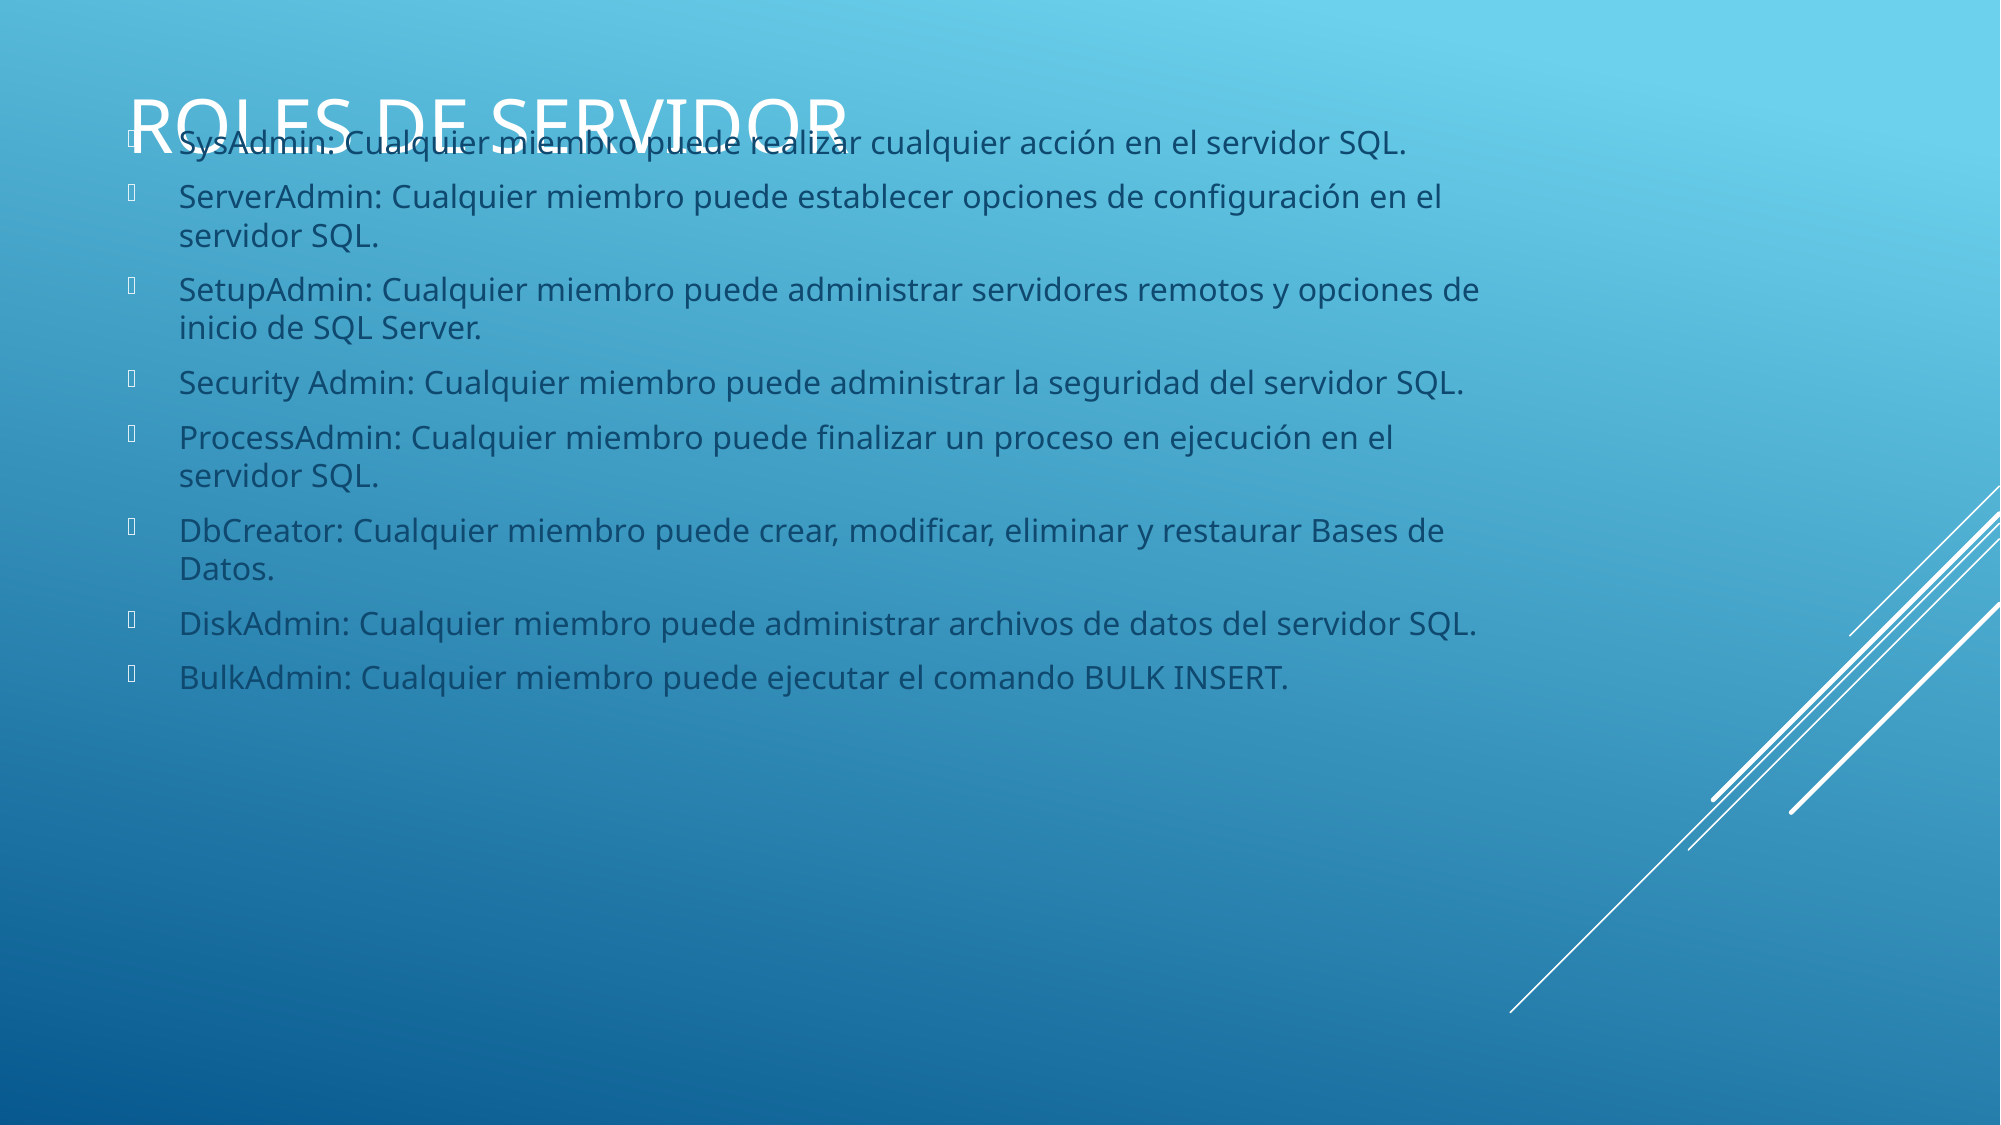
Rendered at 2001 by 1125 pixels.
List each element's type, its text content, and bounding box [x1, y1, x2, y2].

title ROLES DE SERVIDOR [112, 0, 1513, 112]
list SysAdmin: Cualquier miembro puede realizar cualquier acción en el servidor SQL. ServerAdmin: Cualquier miembro puede establecer opciones de configuración en el servidor SQL. SetupAdmin: Cualquier miembro puede administrar servidores remotos y opciones de inicio de SQL Server. Security Admin: Cualquier miembro puede administrar la seguridad del servidor SQL. ProcessAdmin: Cualquier miembro puede finalizar un proceso en ejecución en el servidor SQL. DbCreator: Cualquier miembro puede crear, modificar, eliminar y restaurar Bases de Datos. DiskAdmin: Cualquier miembro puede administrar archivos de datos del servidor SQL. BulkAdmin: Cualquier miembro puede ejecutar el comando BULK INSERT. [112, 112, 1513, 706]
